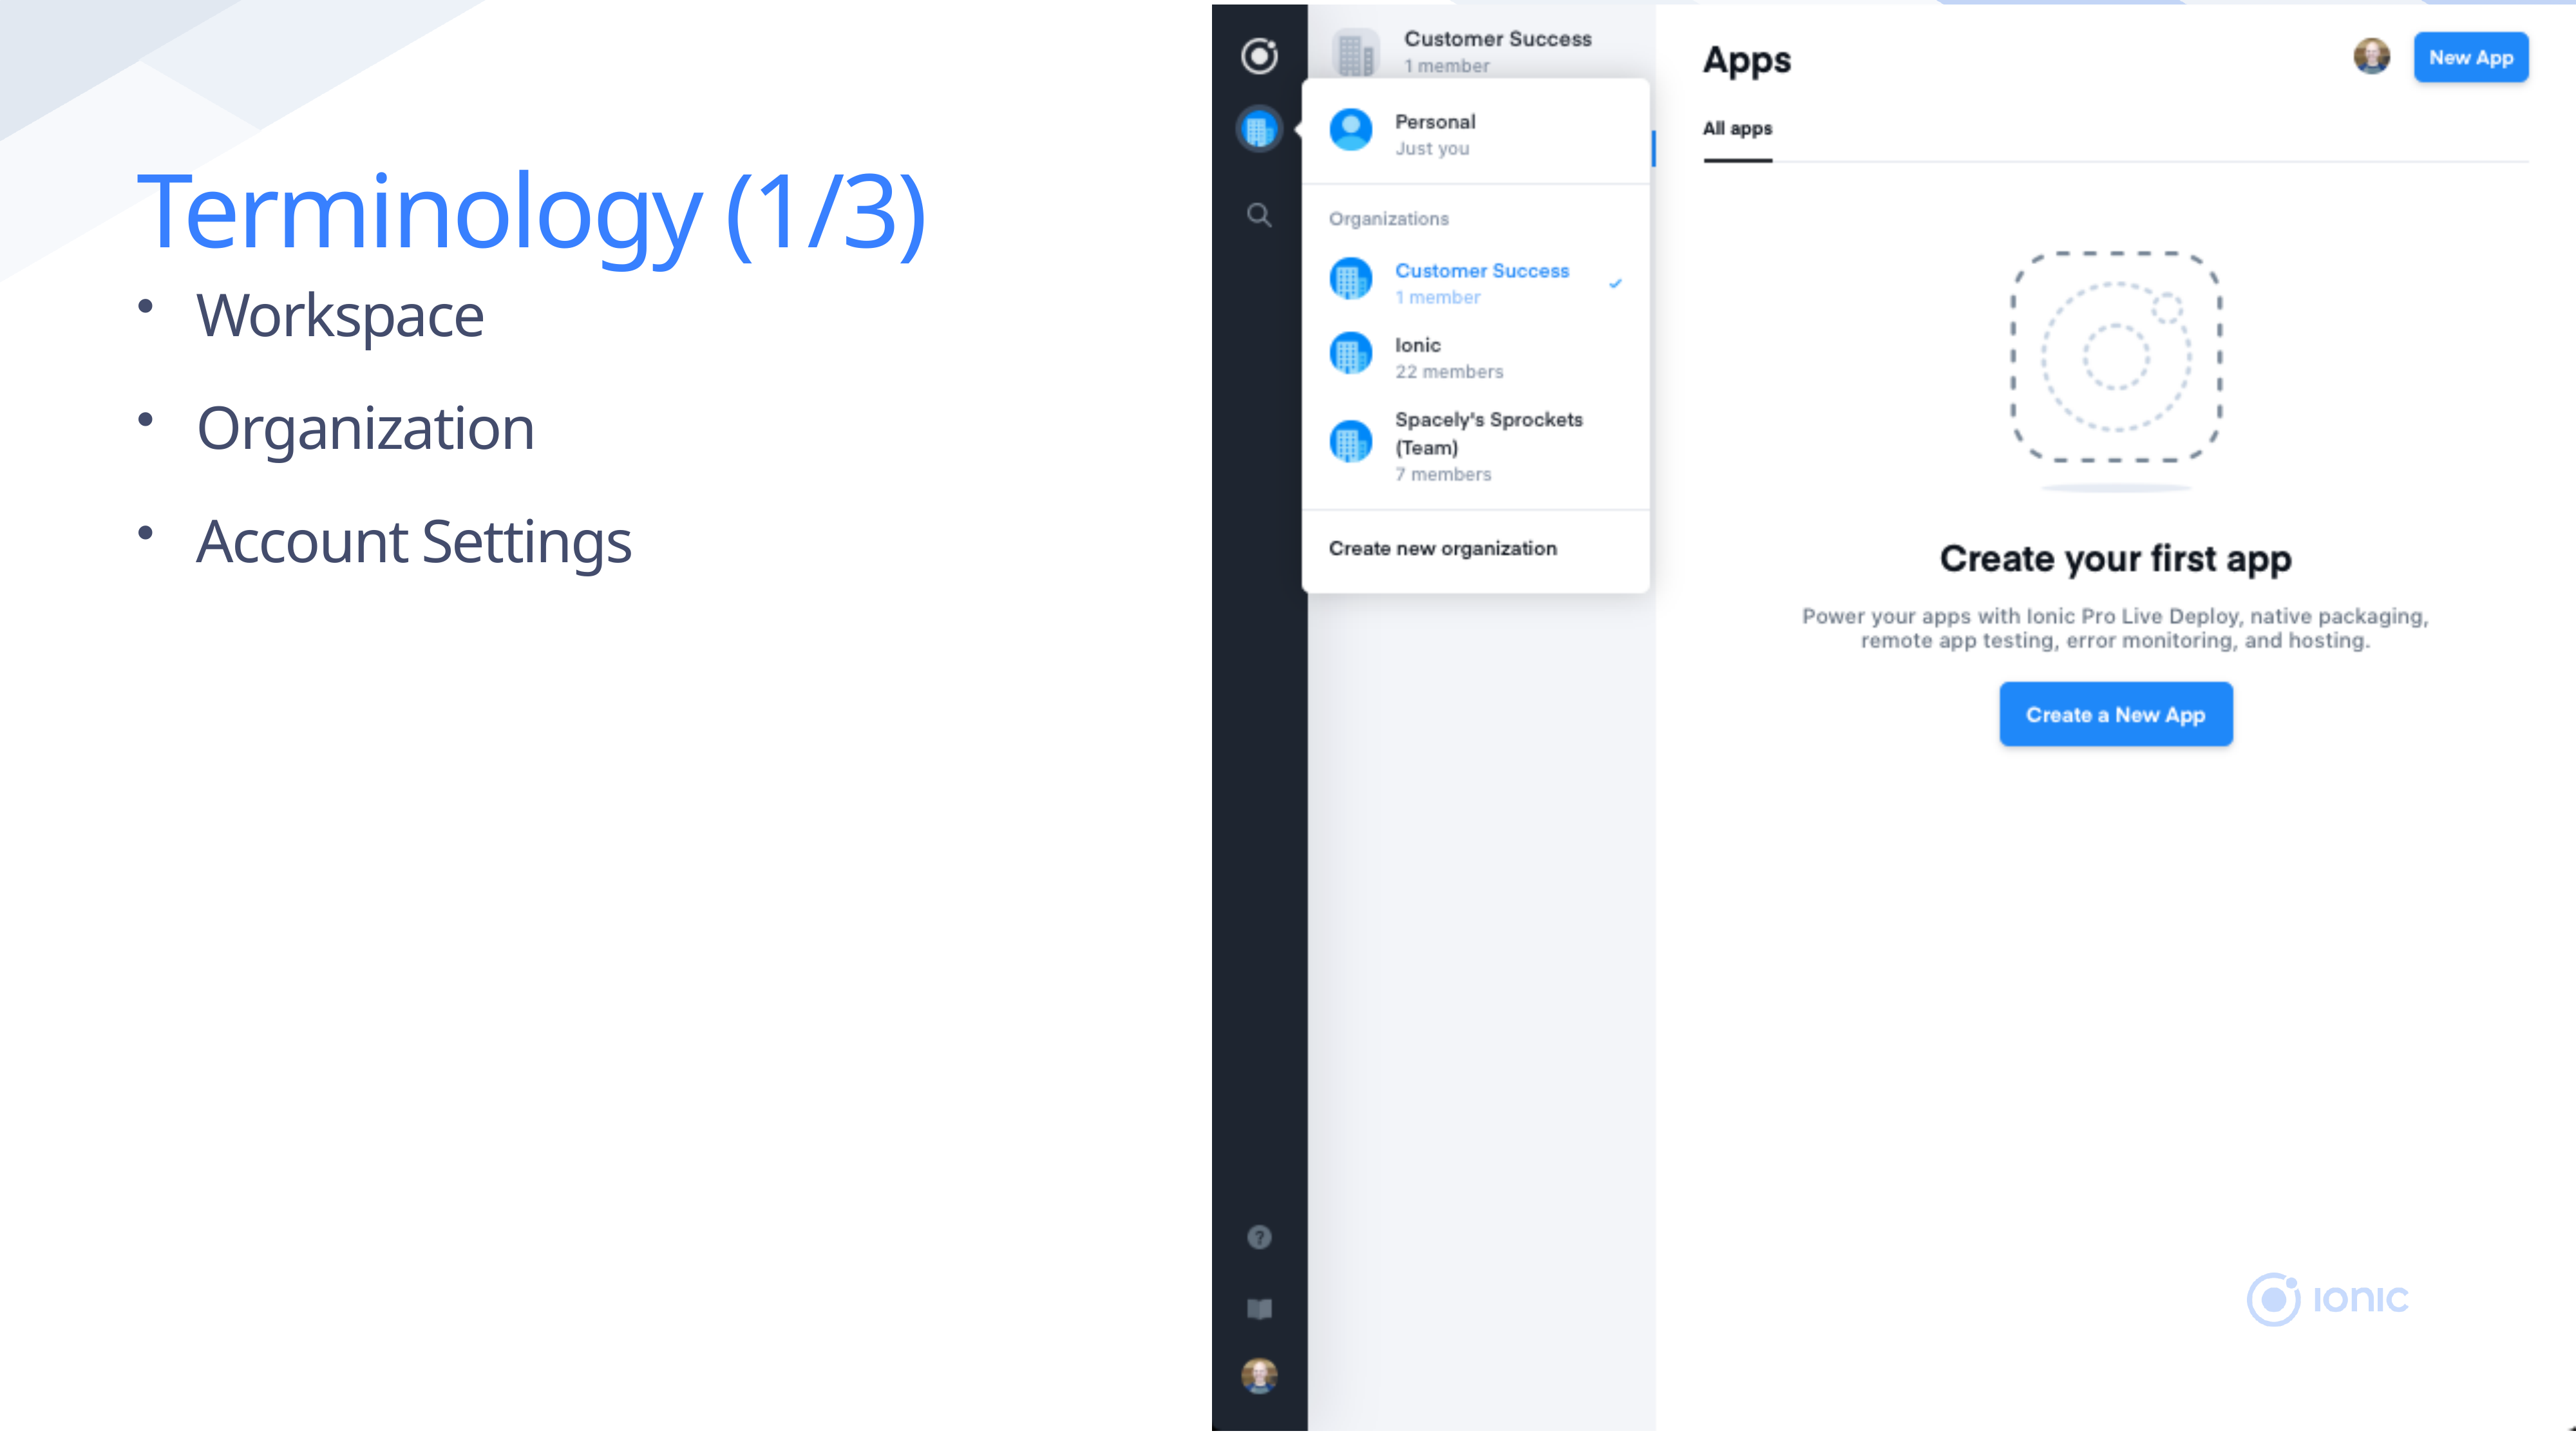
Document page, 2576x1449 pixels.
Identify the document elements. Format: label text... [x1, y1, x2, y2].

picture [0, 0, 2576, 1449]
title Terminology (1/3) [131, 91, 1139, 236]
list Workspace Organization Account Settings [131, 236, 1139, 1294]
